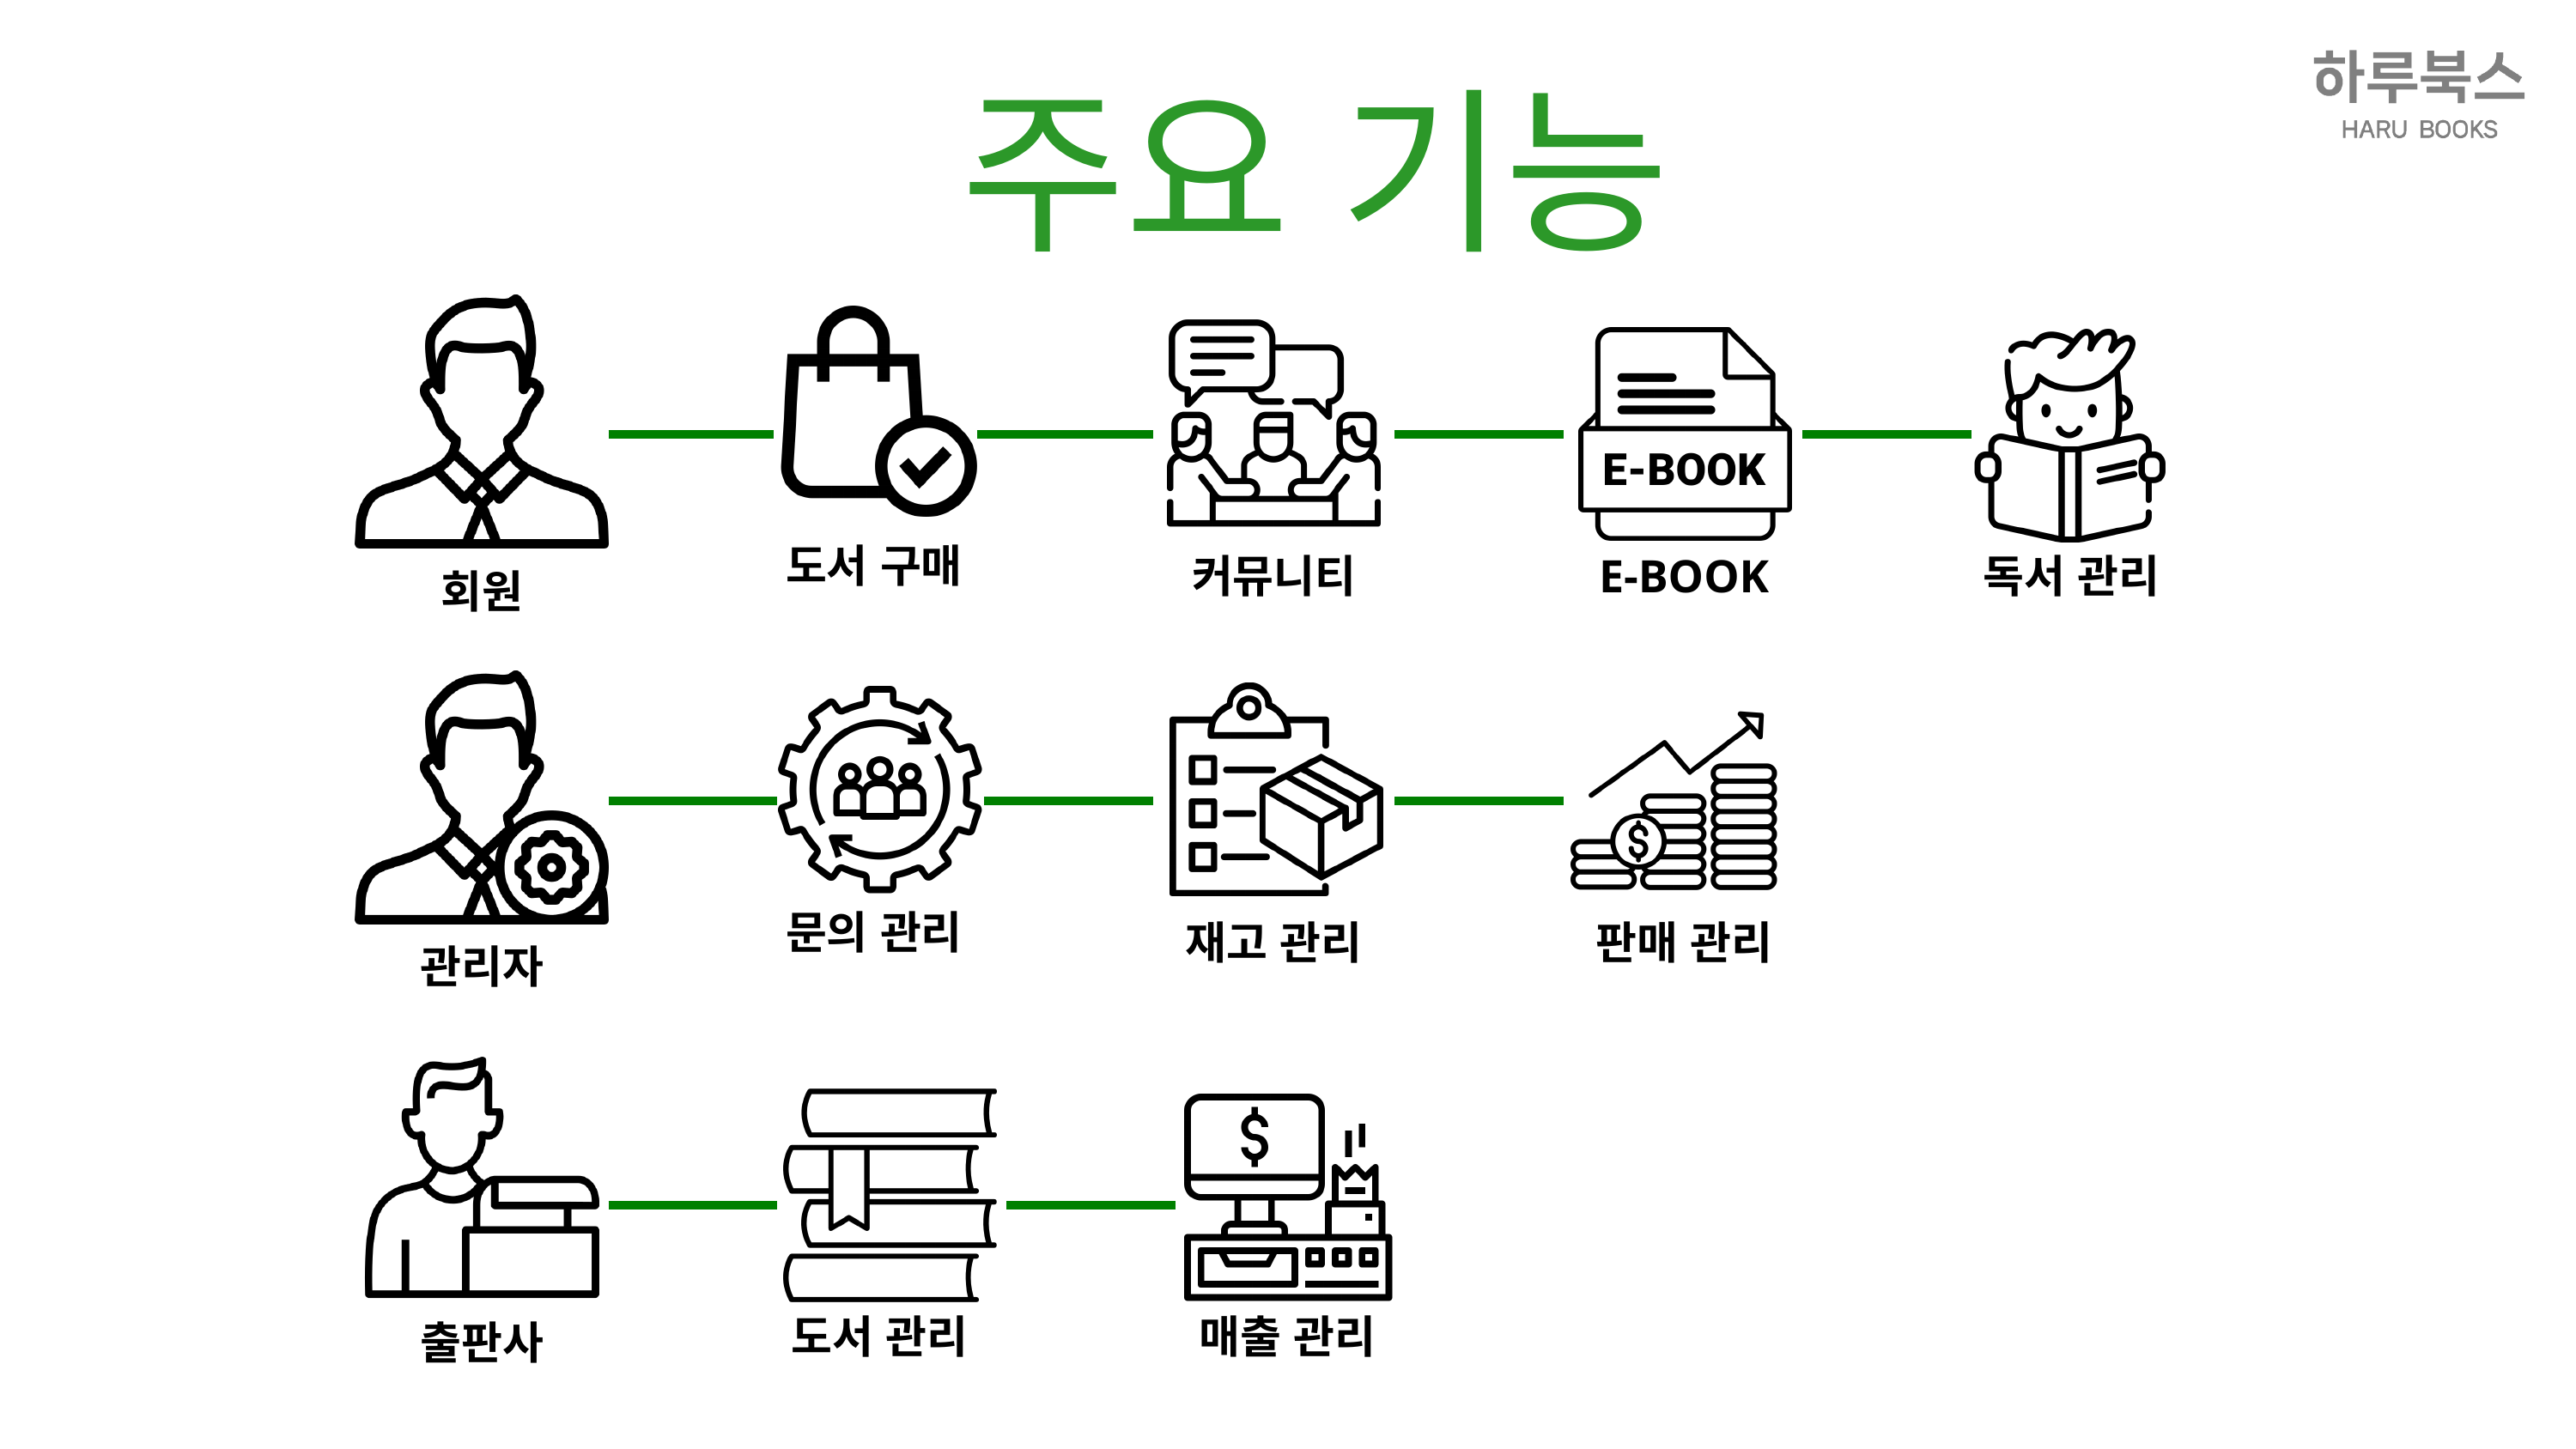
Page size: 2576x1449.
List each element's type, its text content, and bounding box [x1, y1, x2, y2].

picture [1169, 682, 1384, 897]
picture [1963, 328, 2178, 543]
text_box 독서 관리 [1952, 543, 2190, 608]
picture [1566, 693, 1781, 907]
text_box 도서 구매 [766, 532, 982, 597]
picture [1181, 1090, 1395, 1305]
picture [782, 1088, 998, 1303]
text_box 주요 기능 [418, 58, 2211, 274]
picture [773, 305, 985, 518]
picture [354, 294, 610, 549]
picture [2221, 37, 2576, 142]
text_box 관리자 [352, 931, 612, 1004]
text_box E-BOOK [1564, 543, 1804, 608]
text_box 출판사 [352, 1311, 612, 1380]
text_box 도서 관리 [771, 1302, 988, 1367]
picture [772, 682, 987, 897]
text_box 판매 관리 [1564, 909, 1804, 974]
text_box 문의 관리 [766, 898, 982, 963]
picture [1578, 326, 1793, 541]
picture [1167, 316, 1382, 530]
text_box 재고 관리 [1165, 909, 1382, 974]
picture [354, 1049, 610, 1305]
picture [354, 670, 609, 925]
text_box 커뮤니티 [1165, 543, 1382, 608]
text_box 회원 [352, 555, 612, 629]
text_box 매출 관리 [1179, 1312, 1396, 1367]
